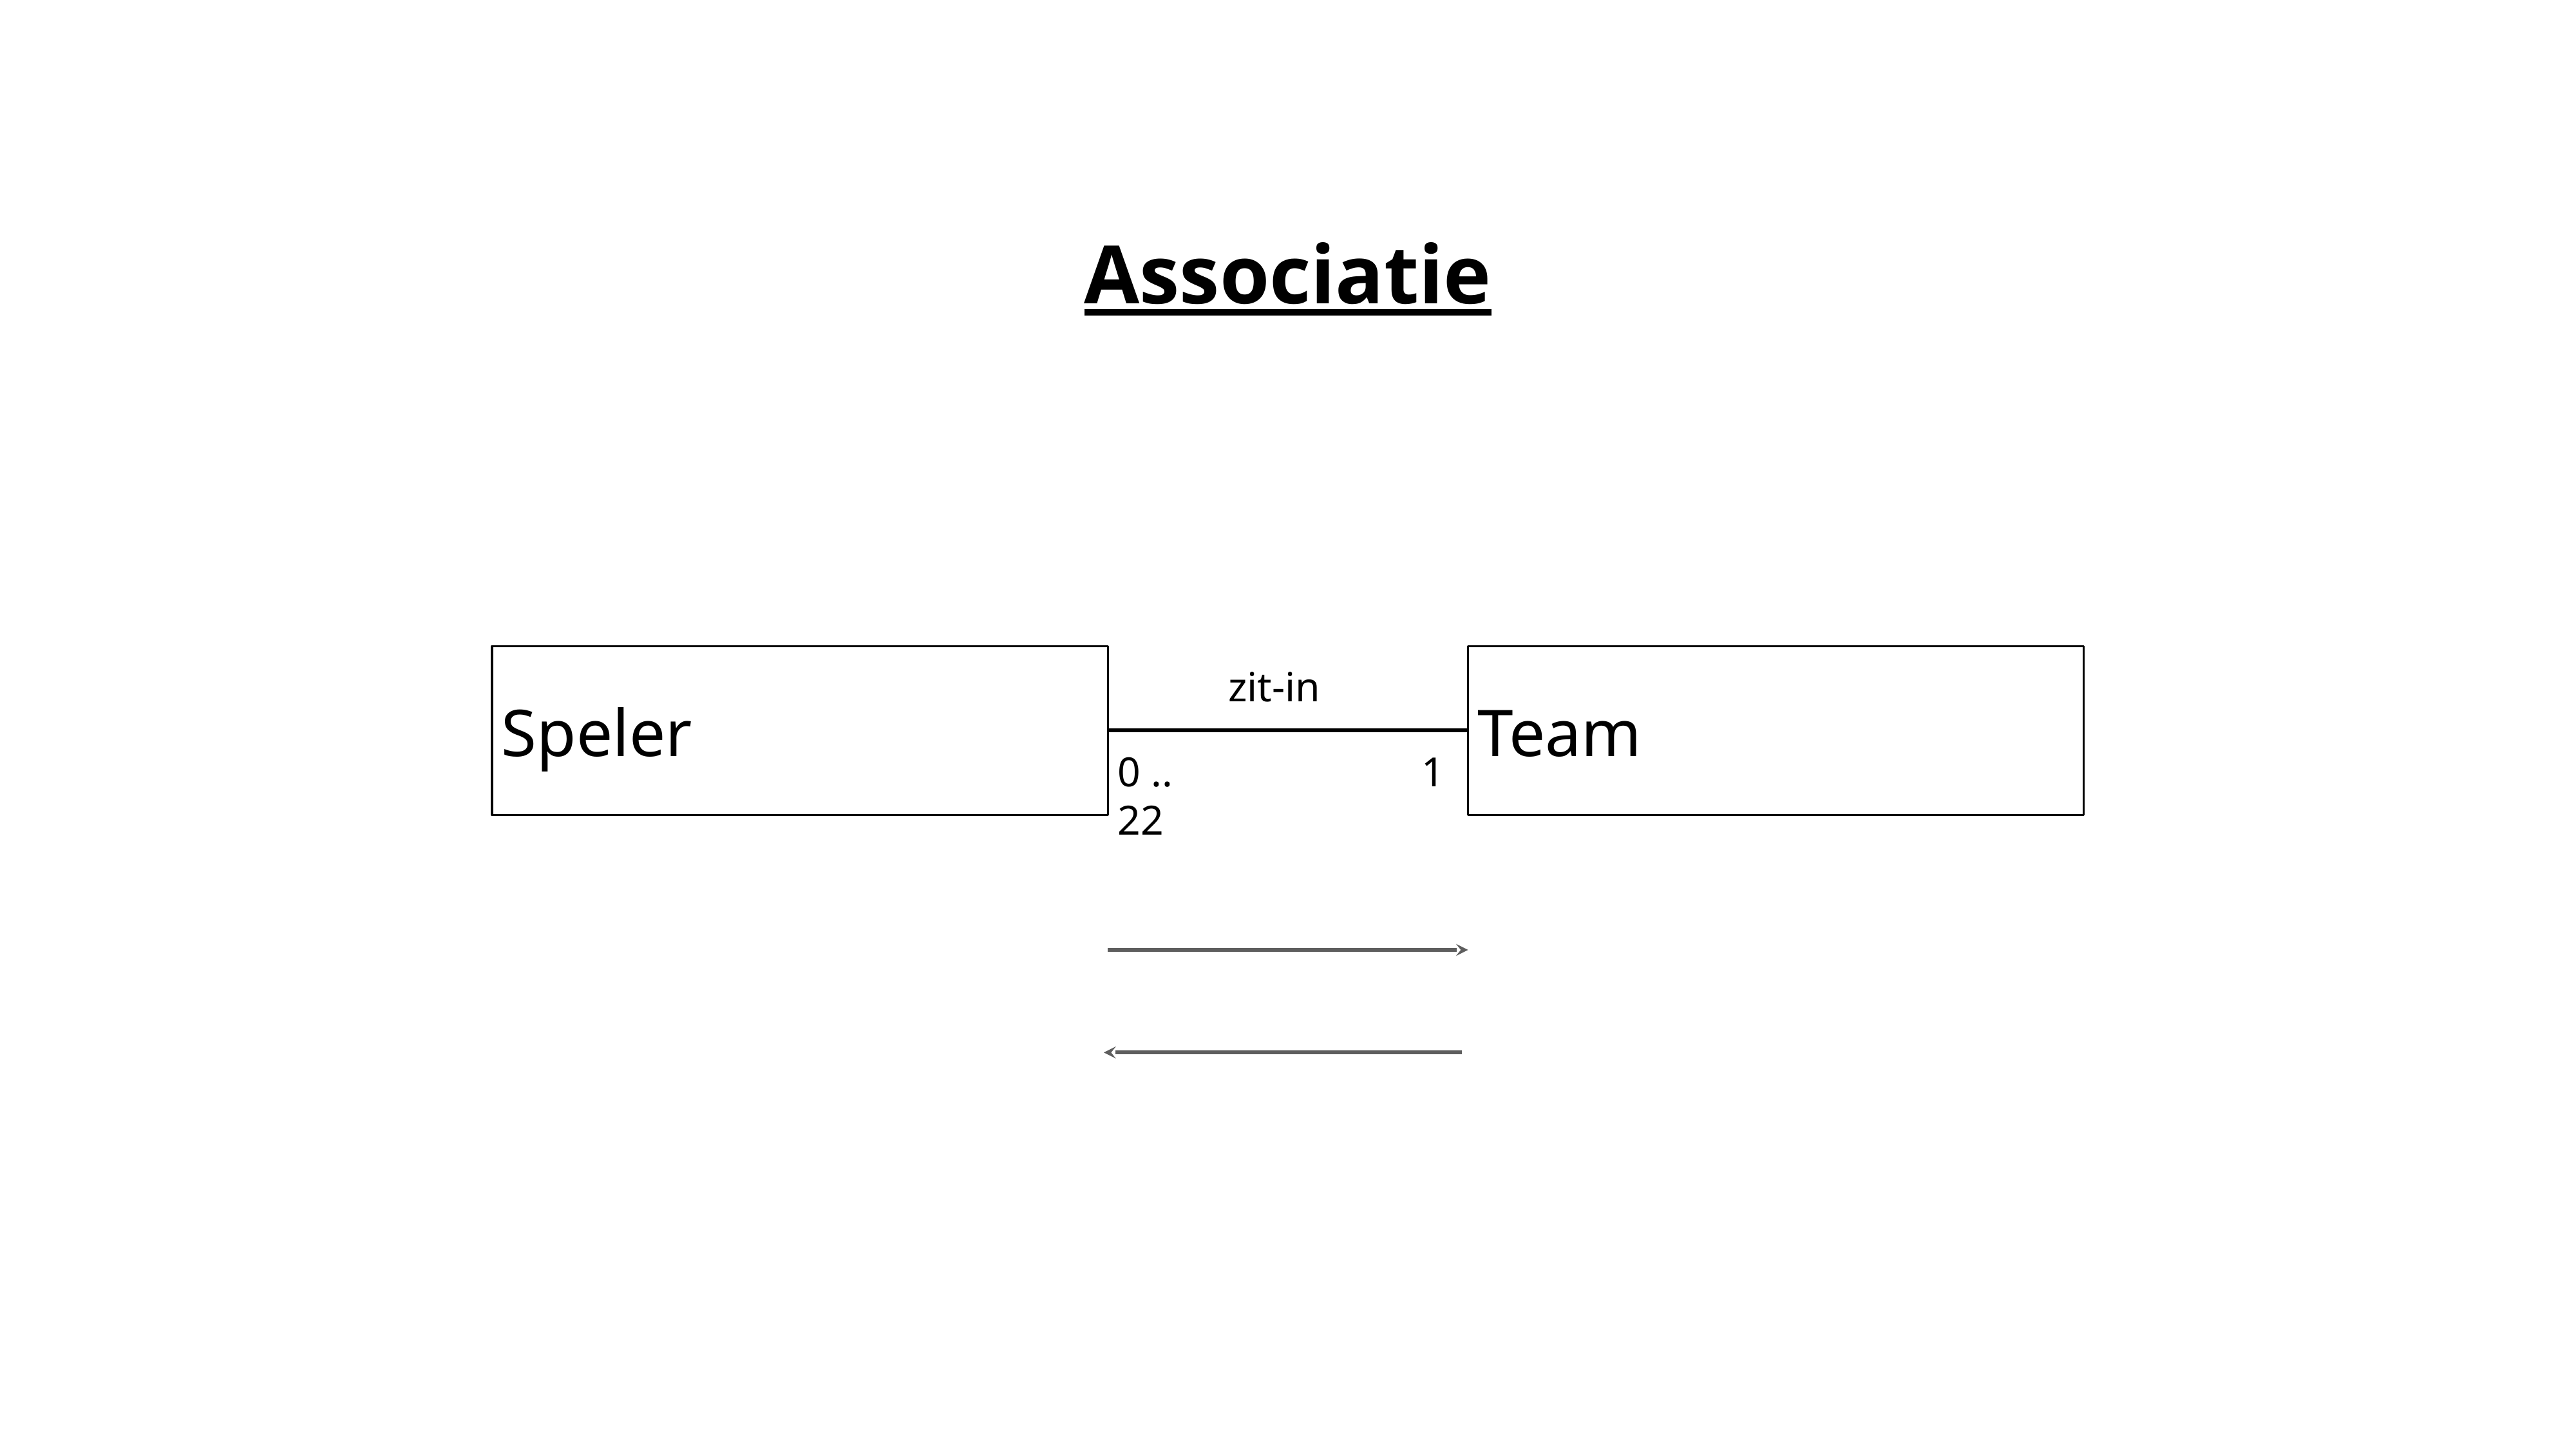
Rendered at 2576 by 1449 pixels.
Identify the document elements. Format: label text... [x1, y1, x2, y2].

text_box 1 [1412, 736, 1468, 810]
text_box Associatie [1039, 112, 1537, 430]
text_box Speler [492, 646, 1108, 815]
text_box 0 .. 22 [1108, 736, 1237, 810]
text_box Team [1468, 646, 2084, 815]
text_box zit-in [1218, 652, 1348, 724]
